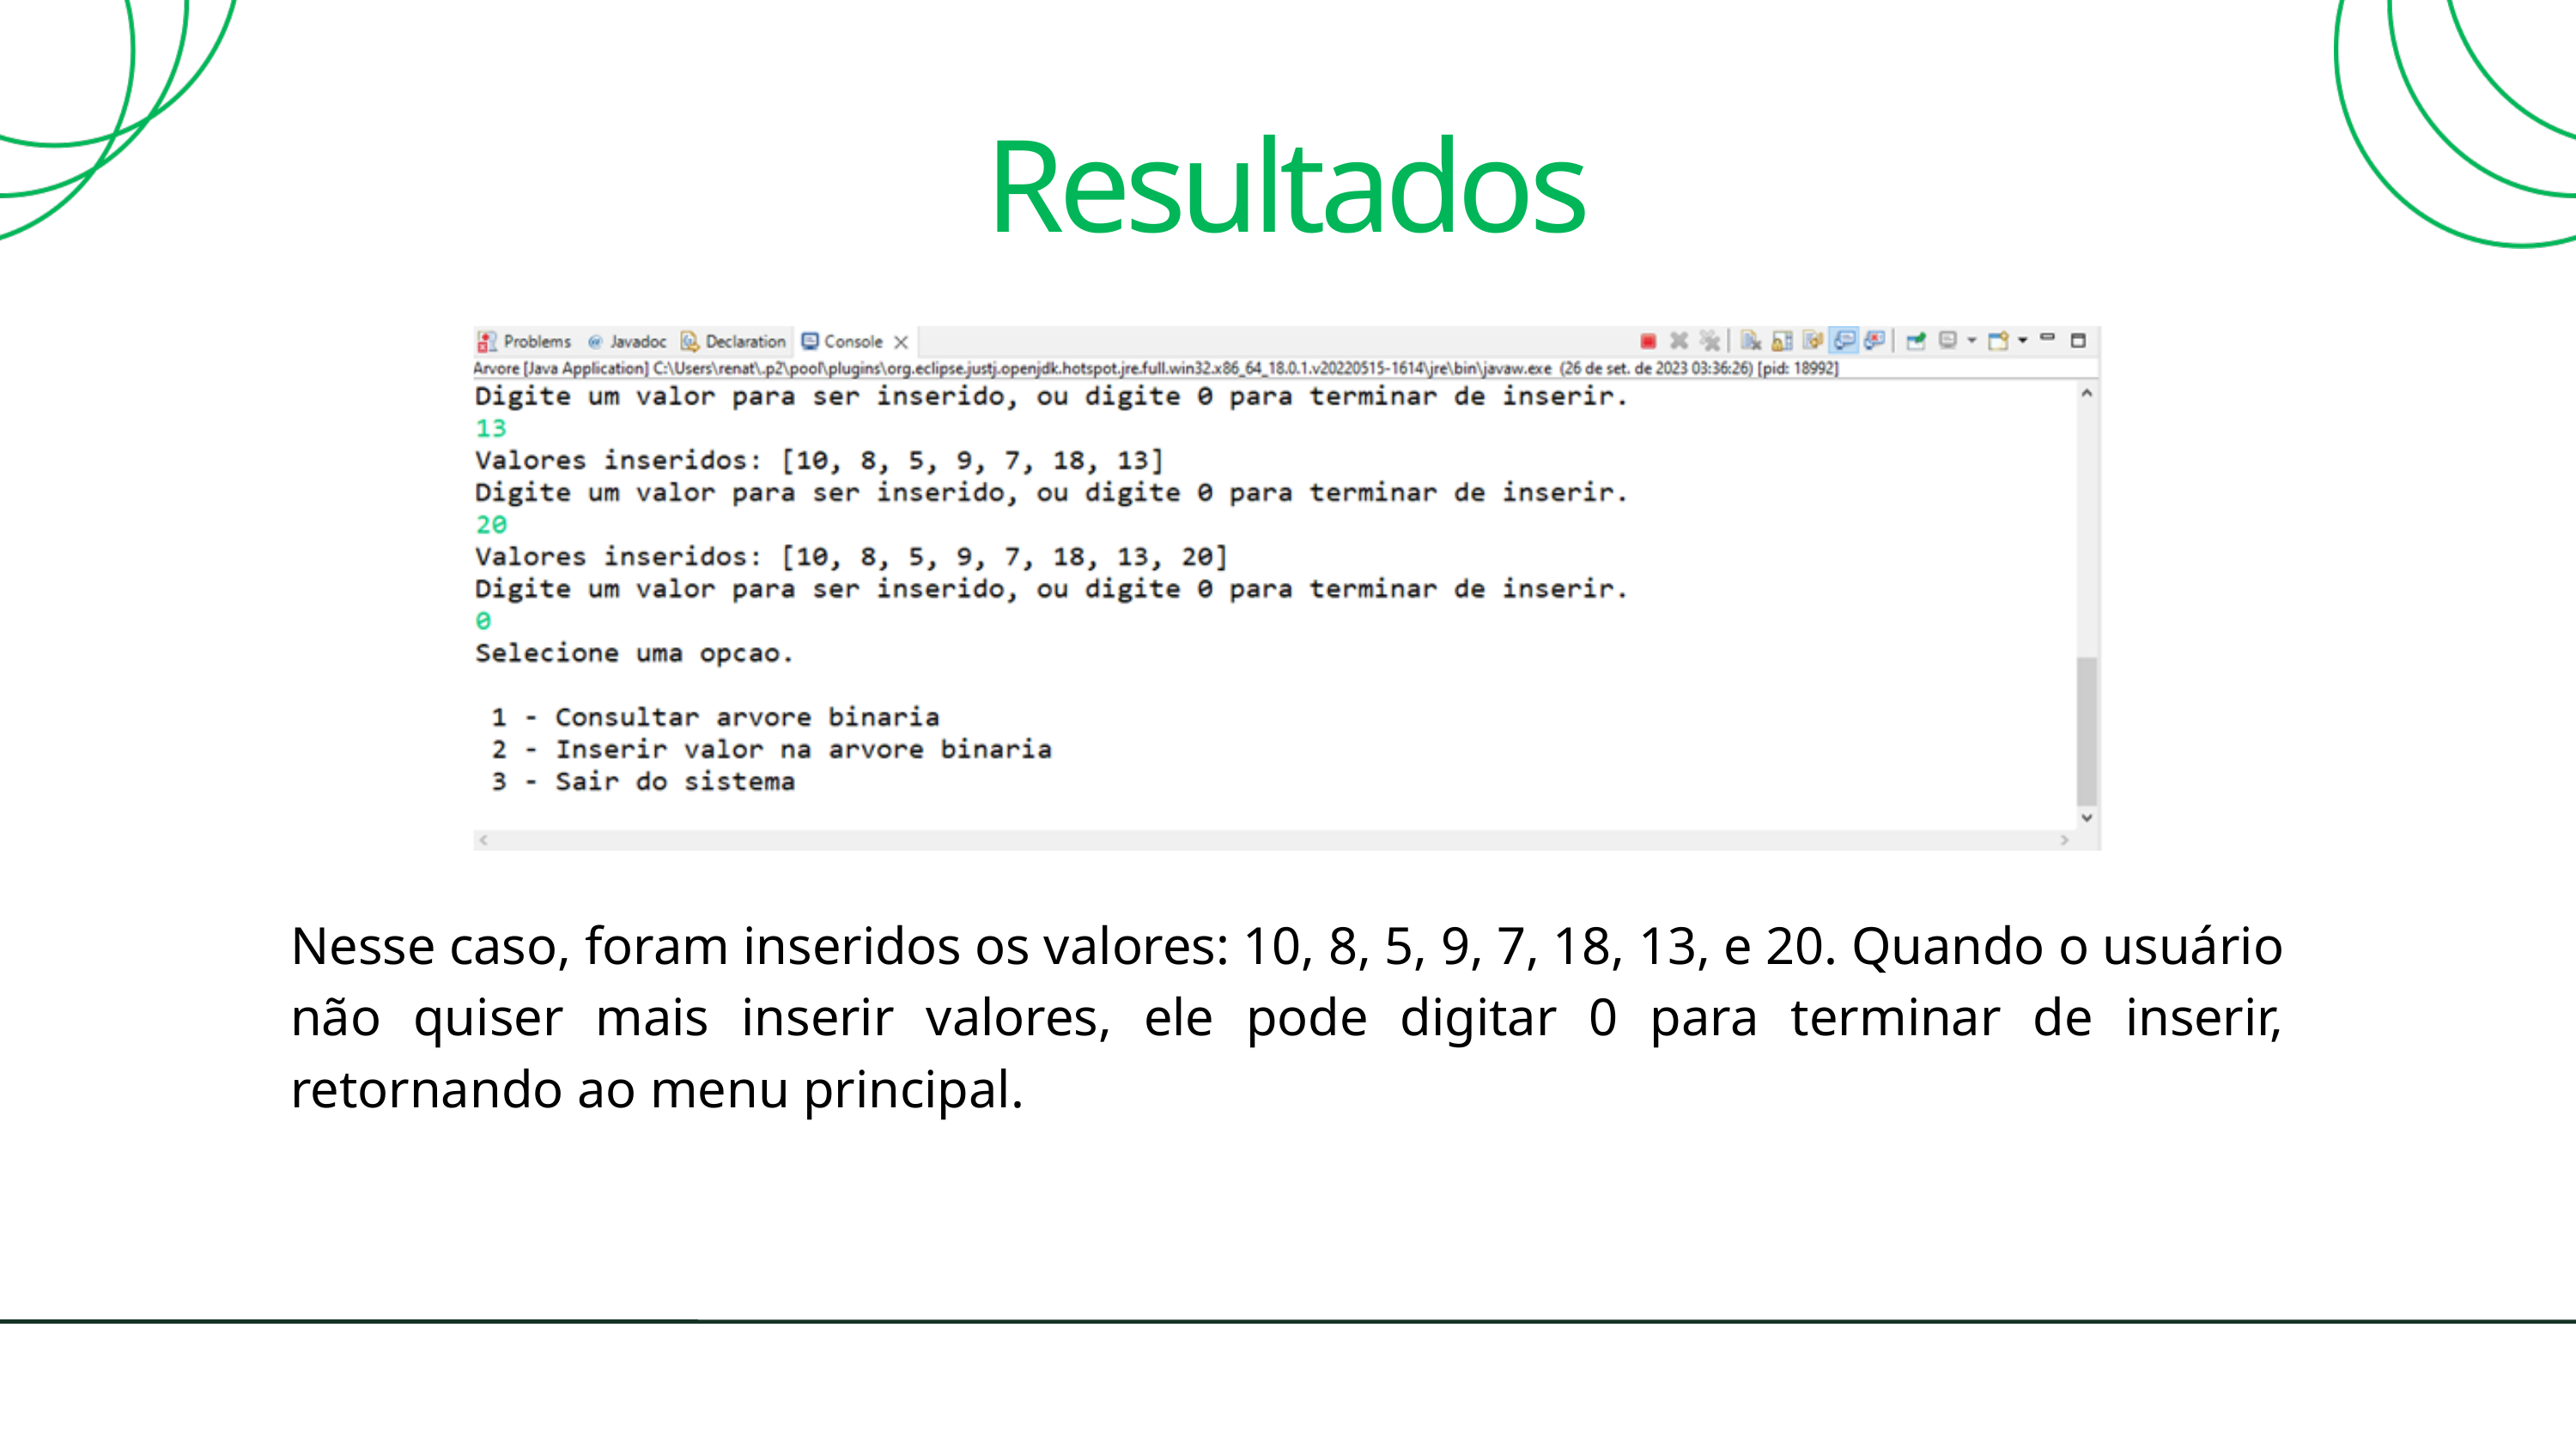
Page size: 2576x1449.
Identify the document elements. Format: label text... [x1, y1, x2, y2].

text_box [473, 326, 2103, 851]
text_box [2334, 0, 2576, 249]
text_box Nesse caso, foram inseridos os valores: 10, 8, 5, 9, 7, 18, 13, e 20. Quando o usuário não quiser mais inserir valores, ele pode digitar 0 para terminar de inserir, retornando ao menu principal. [290, 902, 2286, 1118]
text_box Resultados [533, 79, 2043, 258]
text_box [0, 0, 243, 249]
